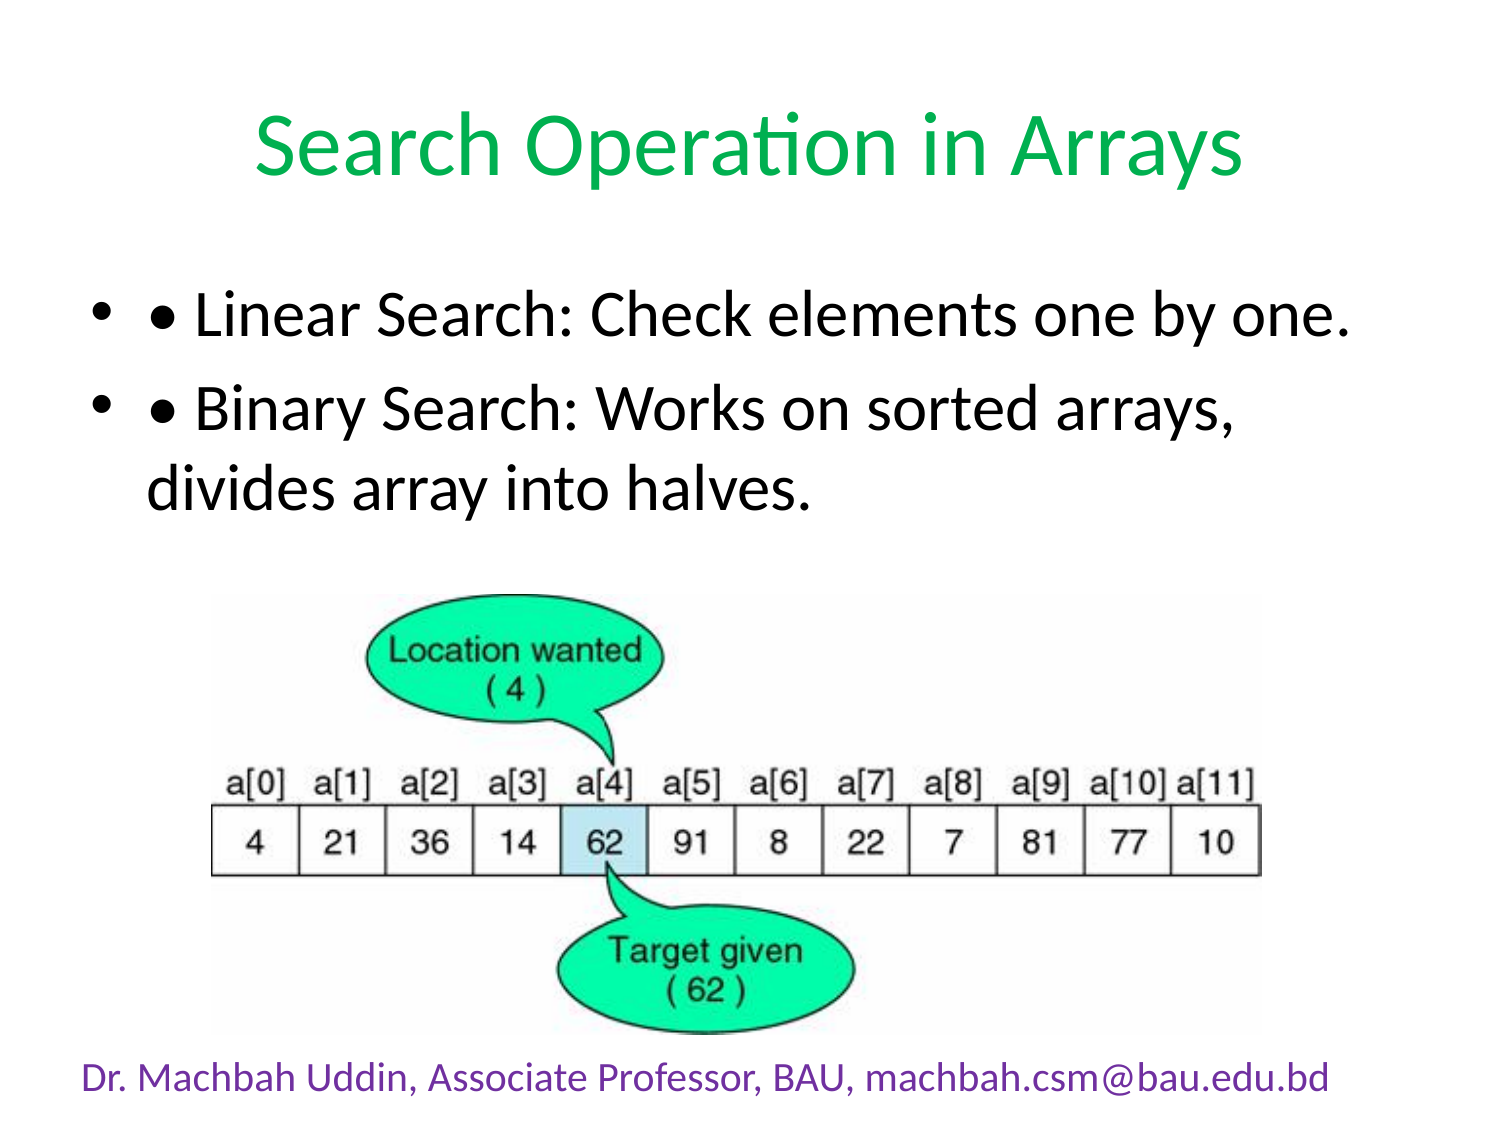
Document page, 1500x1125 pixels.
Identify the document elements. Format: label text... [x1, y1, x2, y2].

title Search Operation in Arrays [75, 45, 1425, 233]
list • Linear Search: Check elements one by one. • Binary Search: Works on sorted arrays, divides array into halves. [75, 262, 1425, 1005]
picture [211, 594, 1262, 1036]
